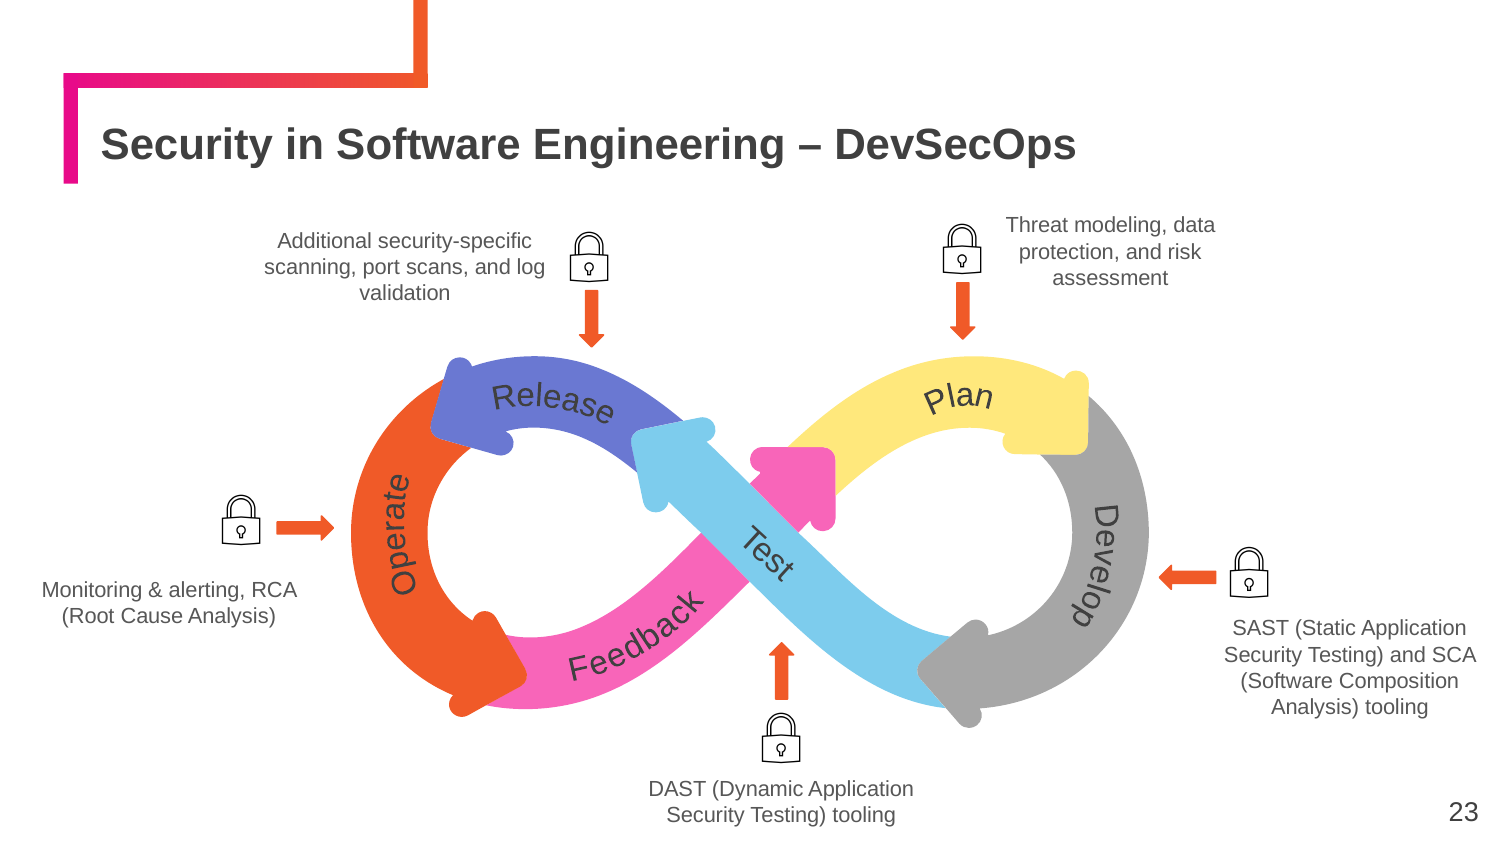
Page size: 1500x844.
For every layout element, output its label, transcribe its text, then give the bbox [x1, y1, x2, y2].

text_box [278, 514, 336, 542]
text_box SAST (Static Application Security Testing) and SCA (Software Composition Analysis) tooling [1188, 604, 1500, 729]
text_box DAST (Dynamic Application Security Testing) tooling [619, 759, 943, 843]
text_box [948, 290, 977, 342]
picture [207, 487, 274, 554]
text_box [1157, 563, 1210, 592]
picture [748, 705, 815, 771]
text_box Threat modeling, data protection, and risk assessment [949, 212, 1272, 289]
title Security in Software Engineering – DevSecOps [100, 117, 1455, 169]
text_box Additional security-specific scanning, port scans, and log validation [243, 224, 567, 307]
picture [555, 224, 622, 290]
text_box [350, 355, 1150, 729]
picture [1216, 539, 1282, 606]
text_box Monitoring & alerting, RCA (Root Cause Analysis) [28, 560, 310, 643]
picture [929, 216, 996, 282]
text_box [577, 297, 606, 350]
slide_number 23 [1403, 779, 1494, 844]
